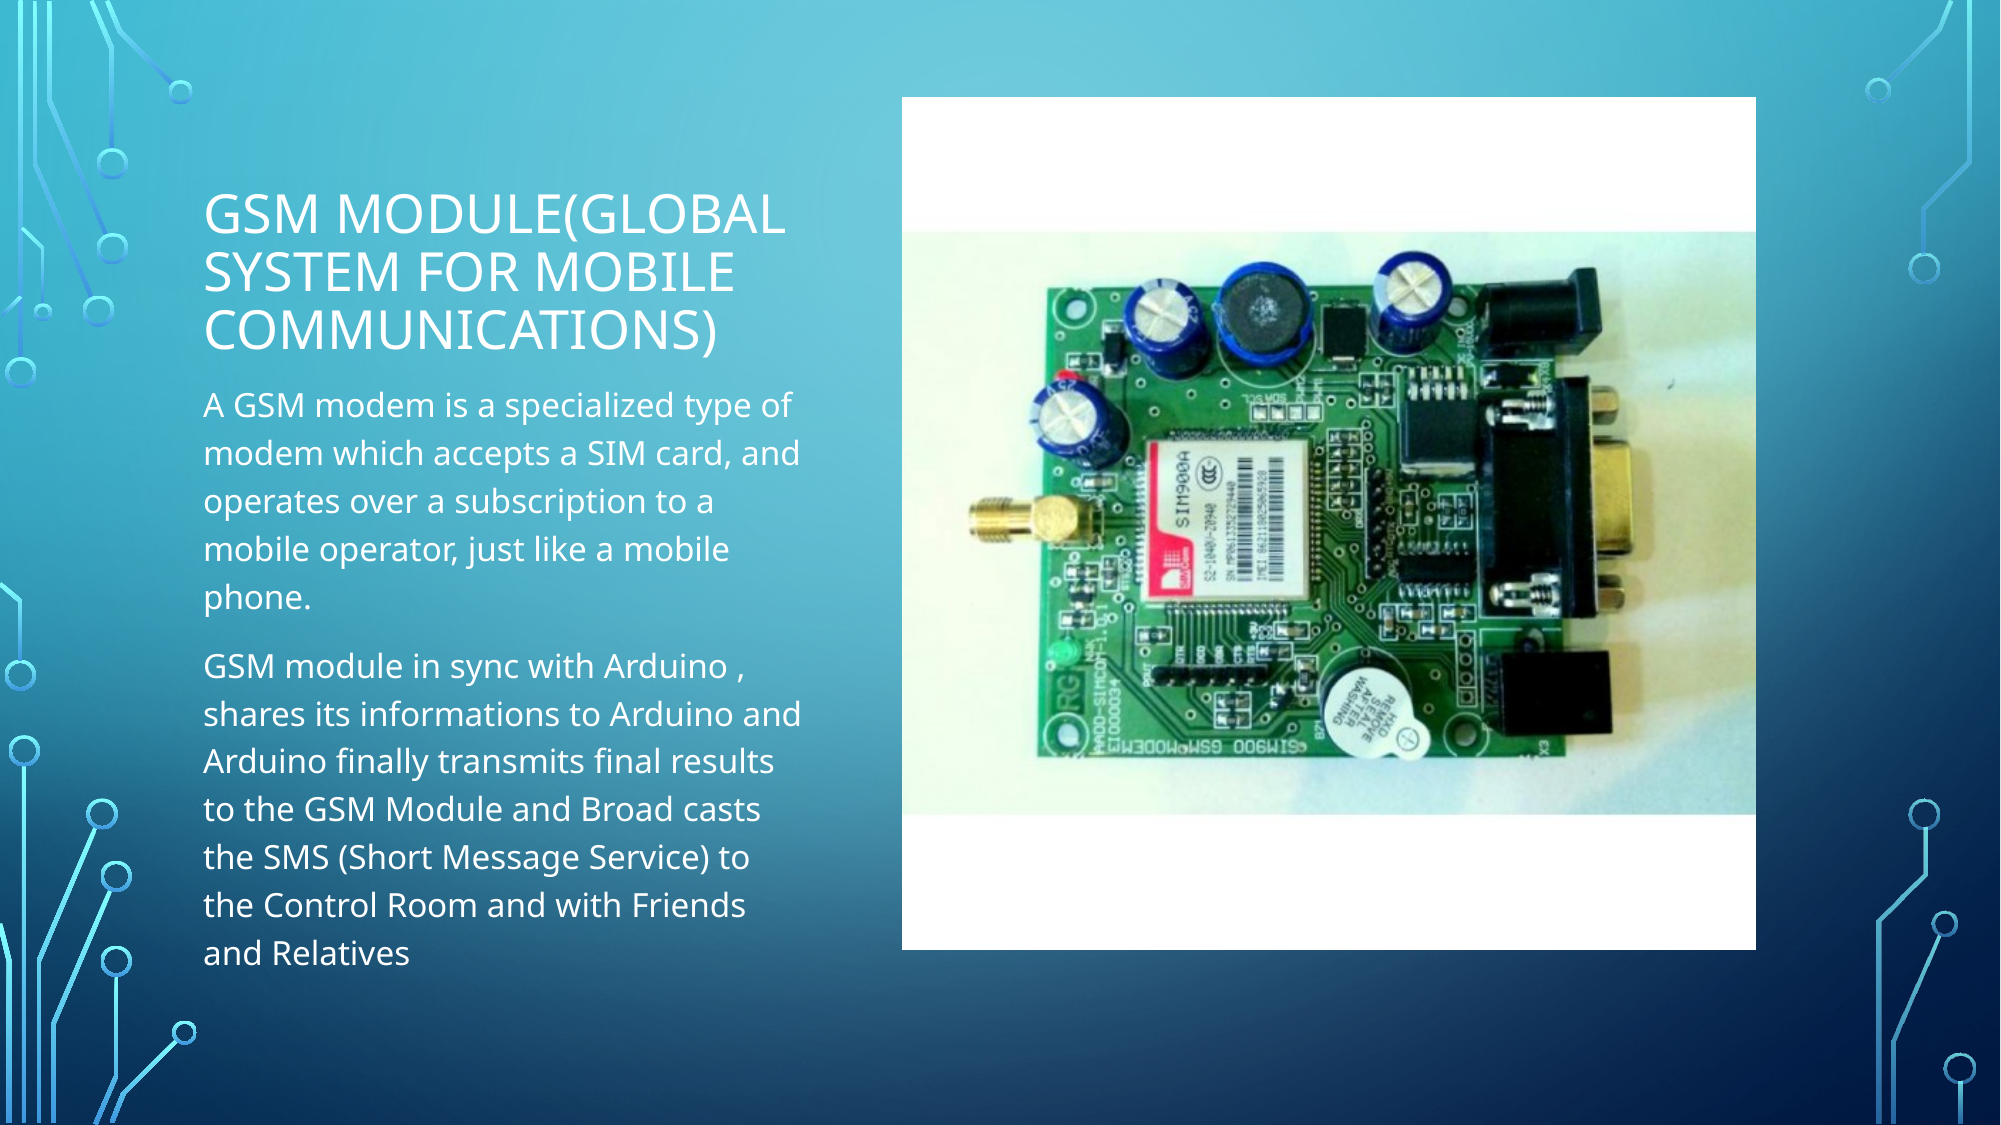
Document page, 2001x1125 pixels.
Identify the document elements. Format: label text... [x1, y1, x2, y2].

list A GSM modem is a specialized type of modem which accepts a SIM card, and operates over a subscription to a mobile operator, just like a mobile phone. GSM module in sync with Arduino , shares its informations to Arduino and Arduino finally transmits final results to the GSM Module and Broad casts the SMS (Short Message Service) to the Control Room and with Friends and Relatives [188, 369, 821, 950]
title GSM Module(Global System for Mobile Communications) [188, 99, 821, 369]
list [902, 96, 1756, 951]
